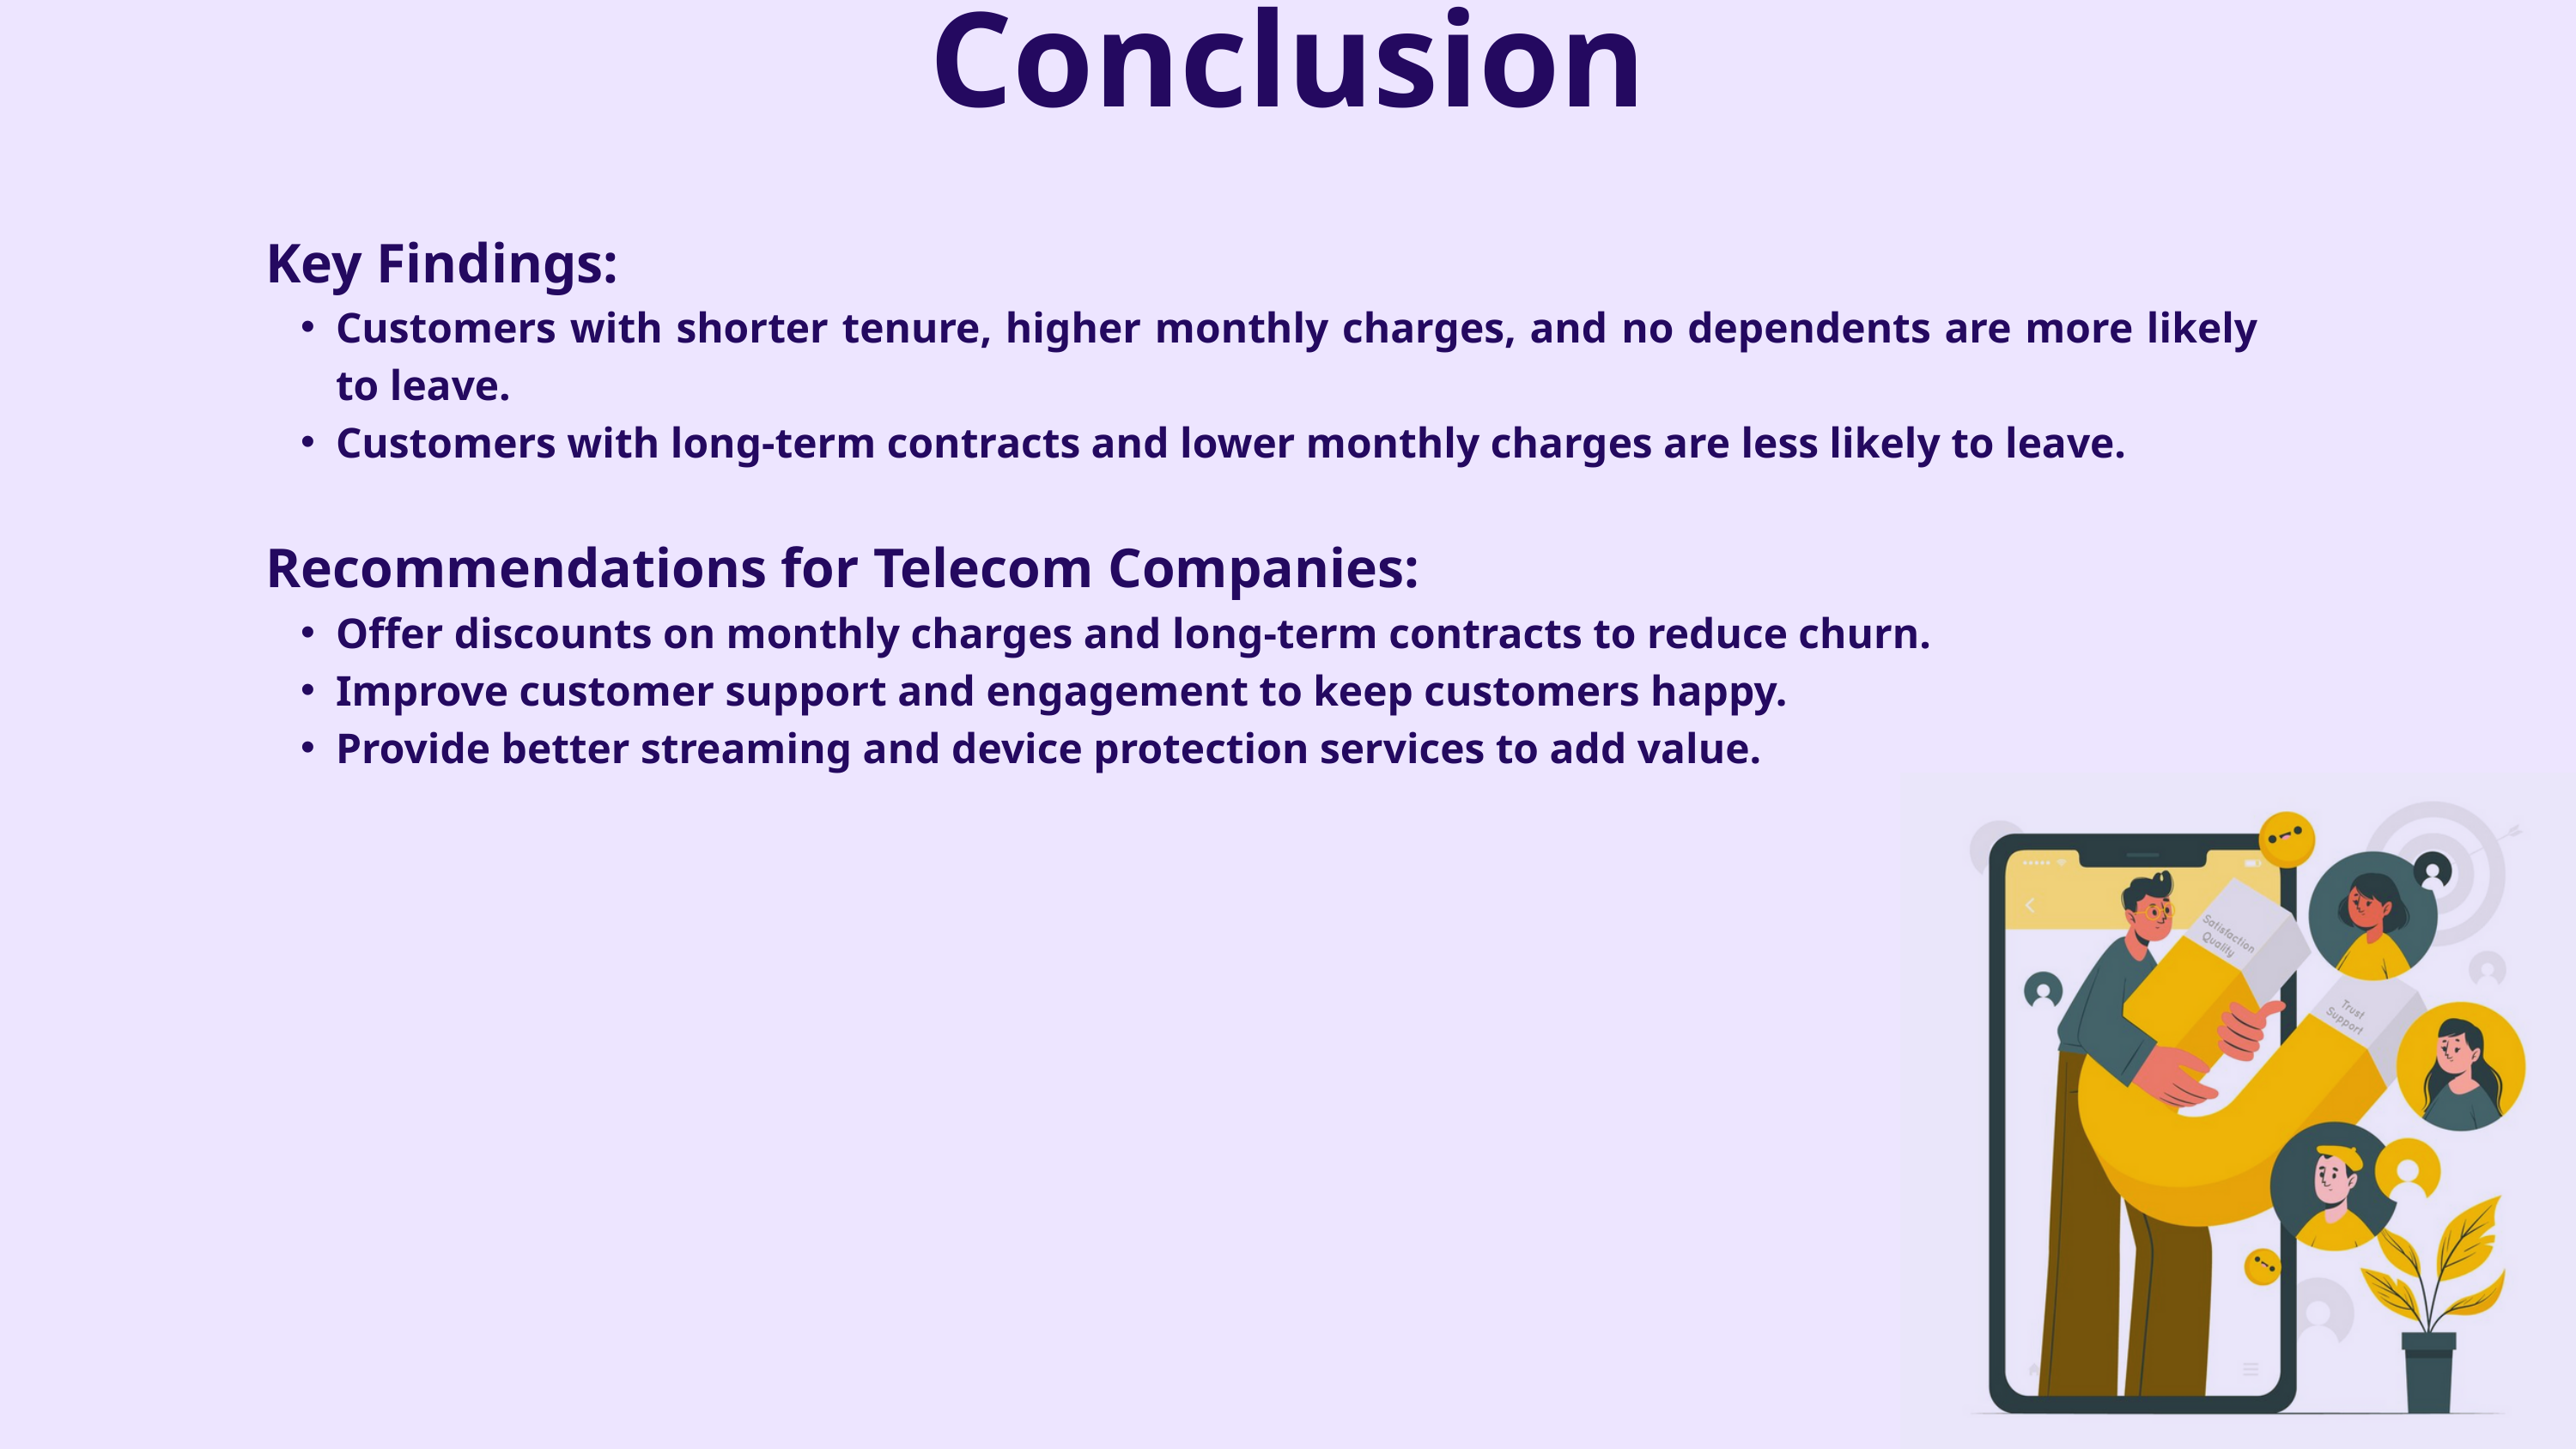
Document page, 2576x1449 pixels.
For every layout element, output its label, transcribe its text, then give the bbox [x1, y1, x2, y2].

text_box Key Findings: Customers with shorter tenure, higher monthly charges, and no dependents are more likely to leave. Customers with long-term contracts and lower monthly charges are less likely to leave. Recommendations for Telecom Companies: Offer discounts on monthly charges and long-term contracts to reduce churn. Improve customer support and engagement to keep customers happy. Provide better streaming and device protection services to add value. [265, 218, 2261, 772]
text_box [1900, 773, 2576, 1449]
text_box Conclusion [867, 27, 1708, 133]
